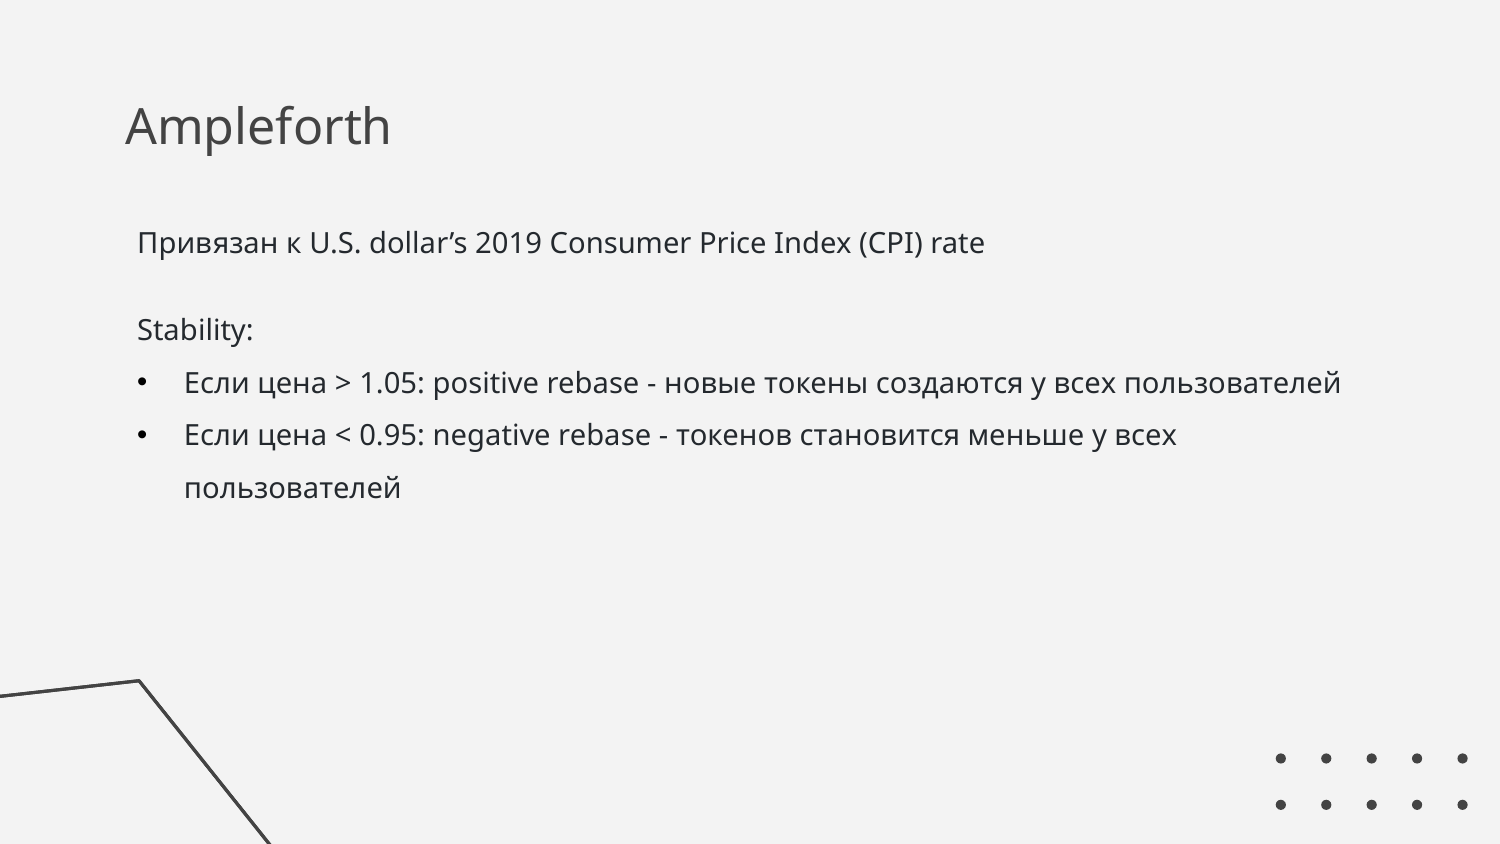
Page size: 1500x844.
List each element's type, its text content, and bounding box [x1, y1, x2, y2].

text_box [0, 680, 270, 844]
title Ampleforth [110, 80, 1202, 217]
text_box Привязан к U.S. dollar’s 2019 Consumer Price Index (CPI) rate Stability: Если цена > 1.05: positive rebase - новые токены создаются у всех пользователей Если цена < 0.95: negative rebase - токенов становится меньше у всех пользователей [122, 216, 1373, 512]
